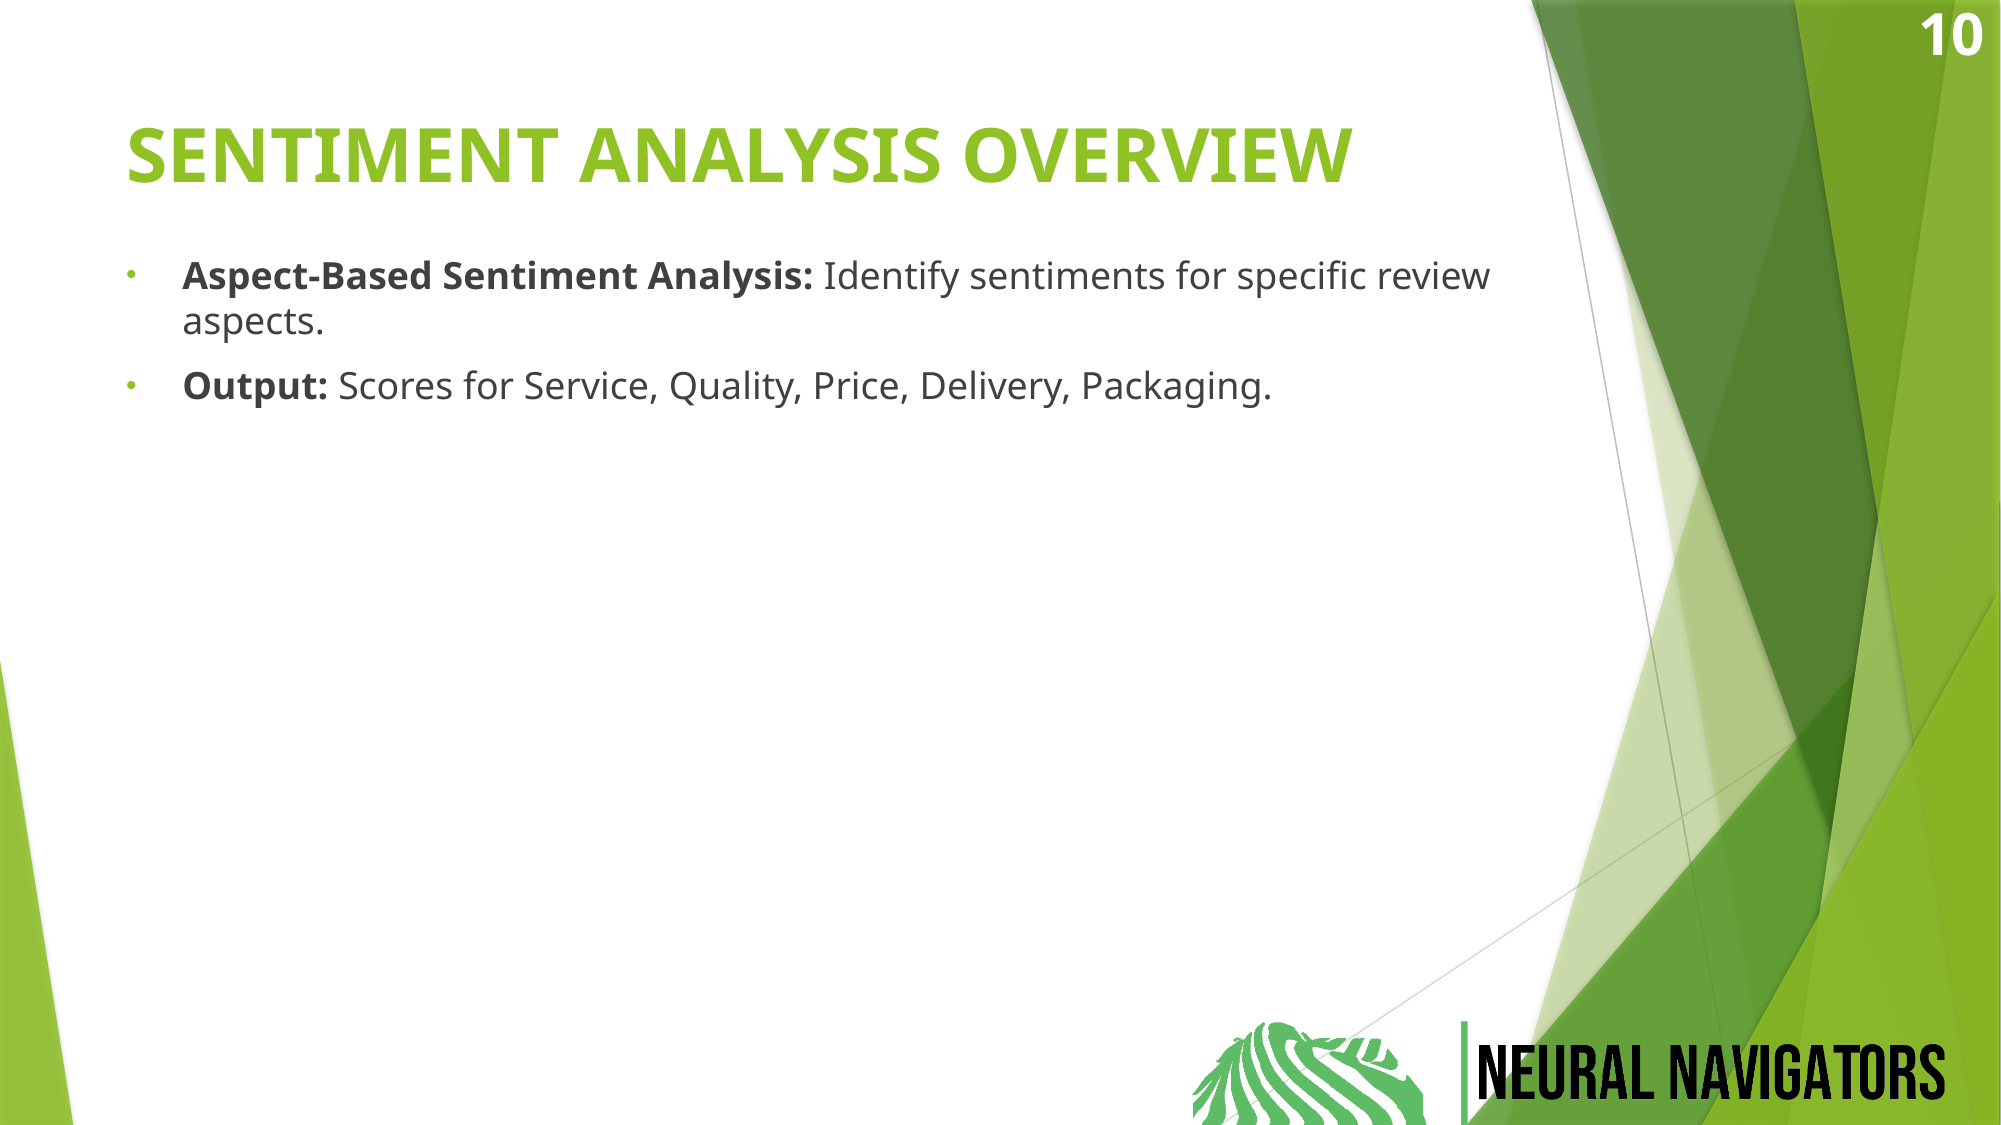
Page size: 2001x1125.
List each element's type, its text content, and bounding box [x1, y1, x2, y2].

list Aspect-Based Sentiment Analysis: Identify sentiments for specific review aspects. Output: Scores for Service, Quality, Price, Delivery, Packaging. [111, 244, 1522, 881]
picture [1055, 689, 2000, 1125]
slide_number 10 [1892, 0, 2000, 75]
title SENTIMENT ANALYSIS OVERVIEW [111, 99, 1522, 244]
